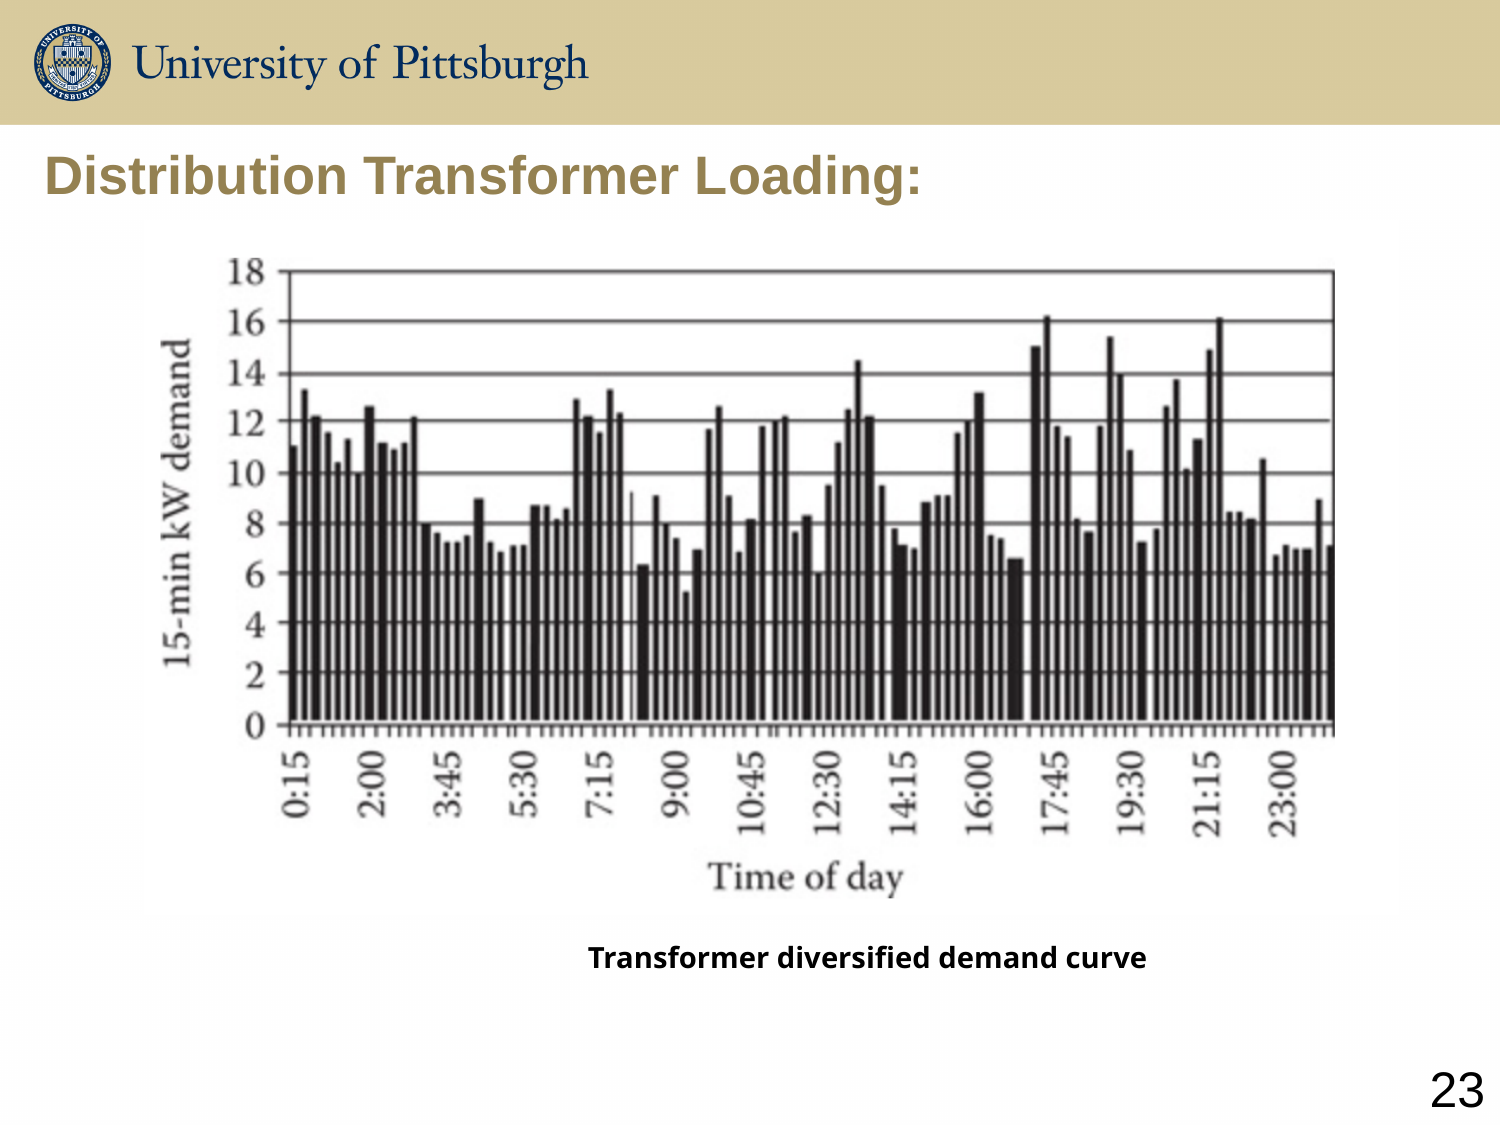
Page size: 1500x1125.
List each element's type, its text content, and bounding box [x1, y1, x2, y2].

picture [0, 1, 1500, 1125]
text_box Transformer diversified demand curve [573, 931, 1432, 982]
slide_number 23 [1362, 1050, 1500, 1125]
title Distribution Transformer Loading: [29, 125, 1500, 221]
